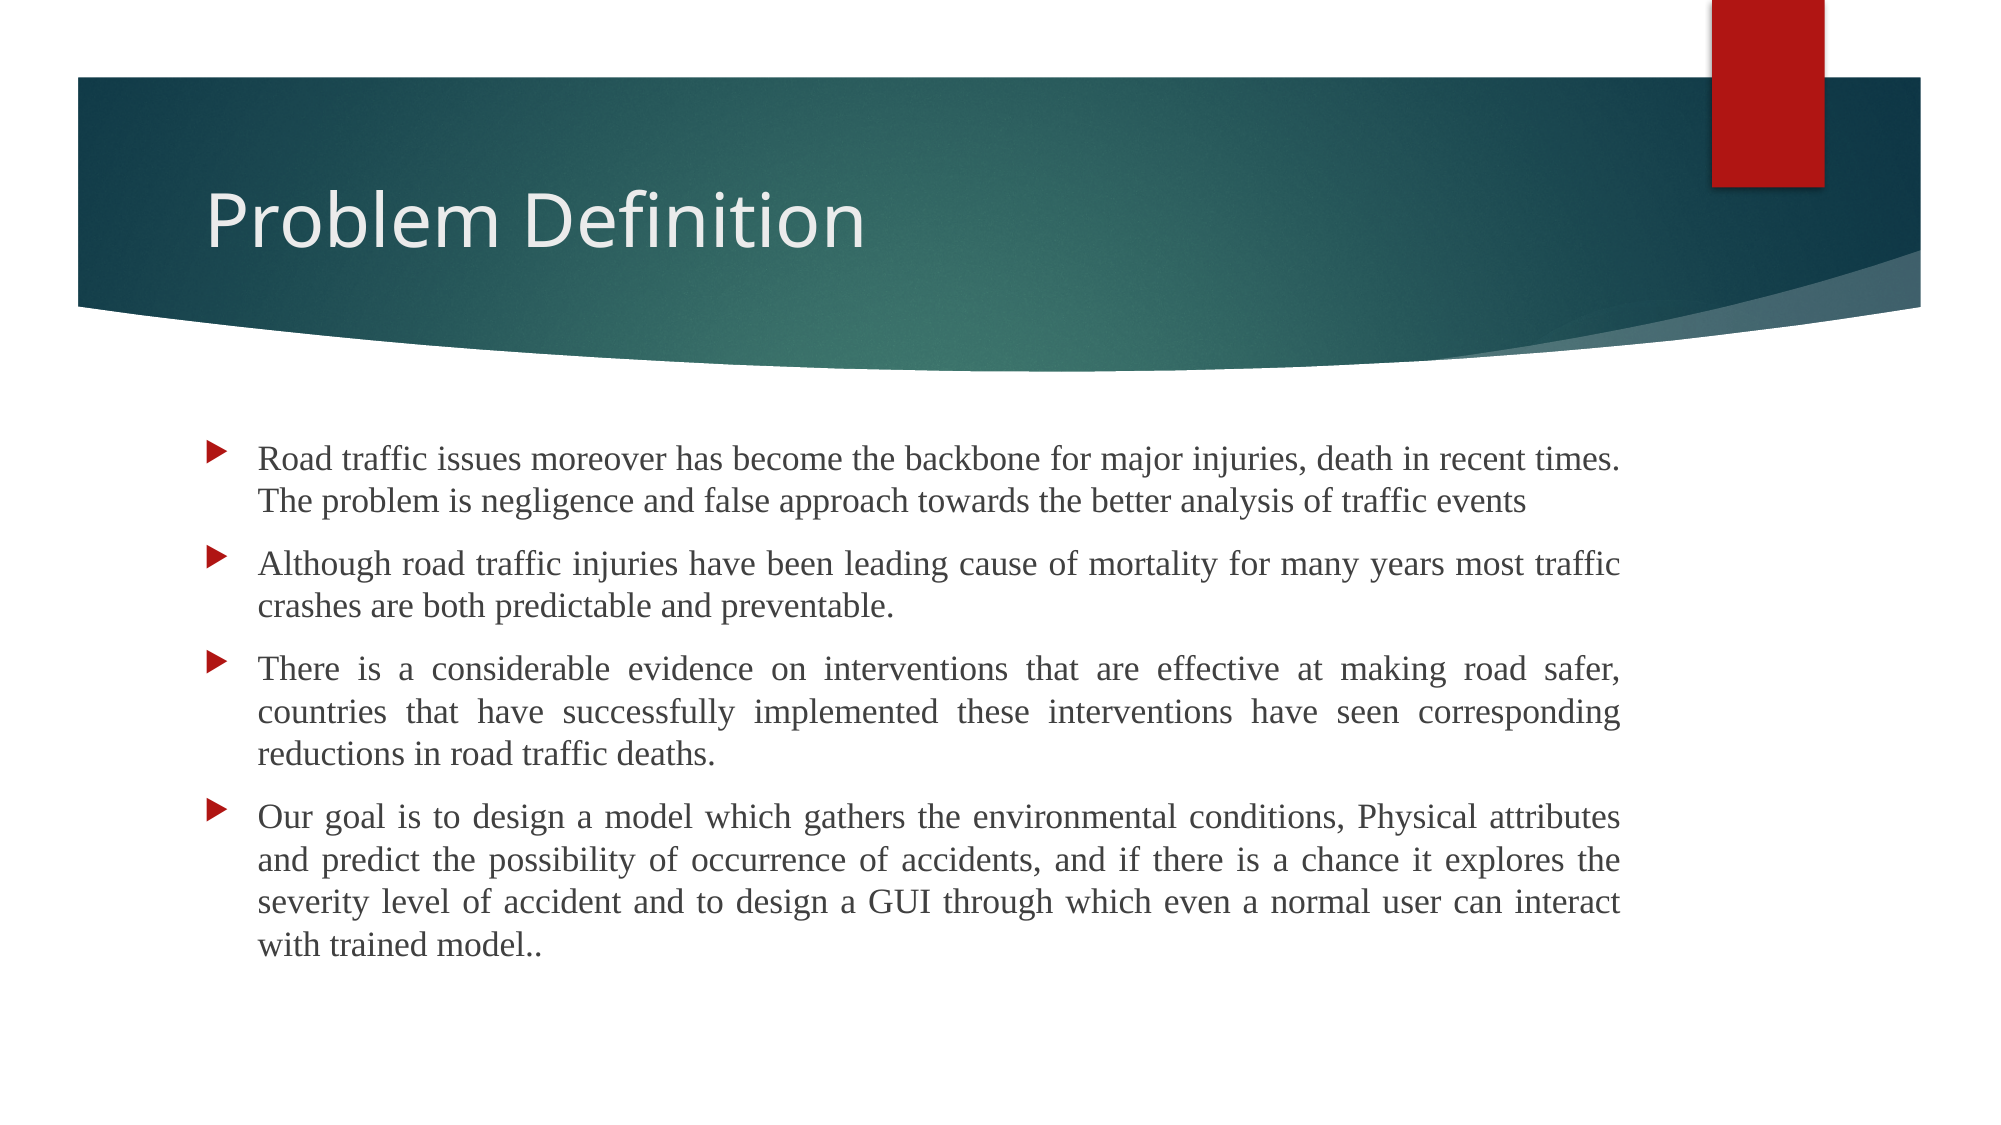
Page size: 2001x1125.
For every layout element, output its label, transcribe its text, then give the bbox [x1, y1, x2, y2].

text_box Problem Definition [189, 159, 1638, 276]
text_box Road traffic issues moreover has become the backbone for major injuries, death in recent times. The problem is negligence and false approach towards the better analysis of traffic events Although road traffic injuries have been leading cause of mortality for many years most traffic crashes are both predictable and preventable. There is a considerable evidence on interventions that are effective at making road safer, countries that have successfully implemented these interventions have seen corresponding reductions in road traffic deaths. Our goal is to design a model which gathers the environmental conditions, Physical attributes and predict the possibility of occurrence of accidents, and if there is a chance it explores the severity level of accident and to design a GUI through which even a normal user can interact with trained model.. [189, 427, 1638, 988]
picture [79, 78, 1920, 371]
